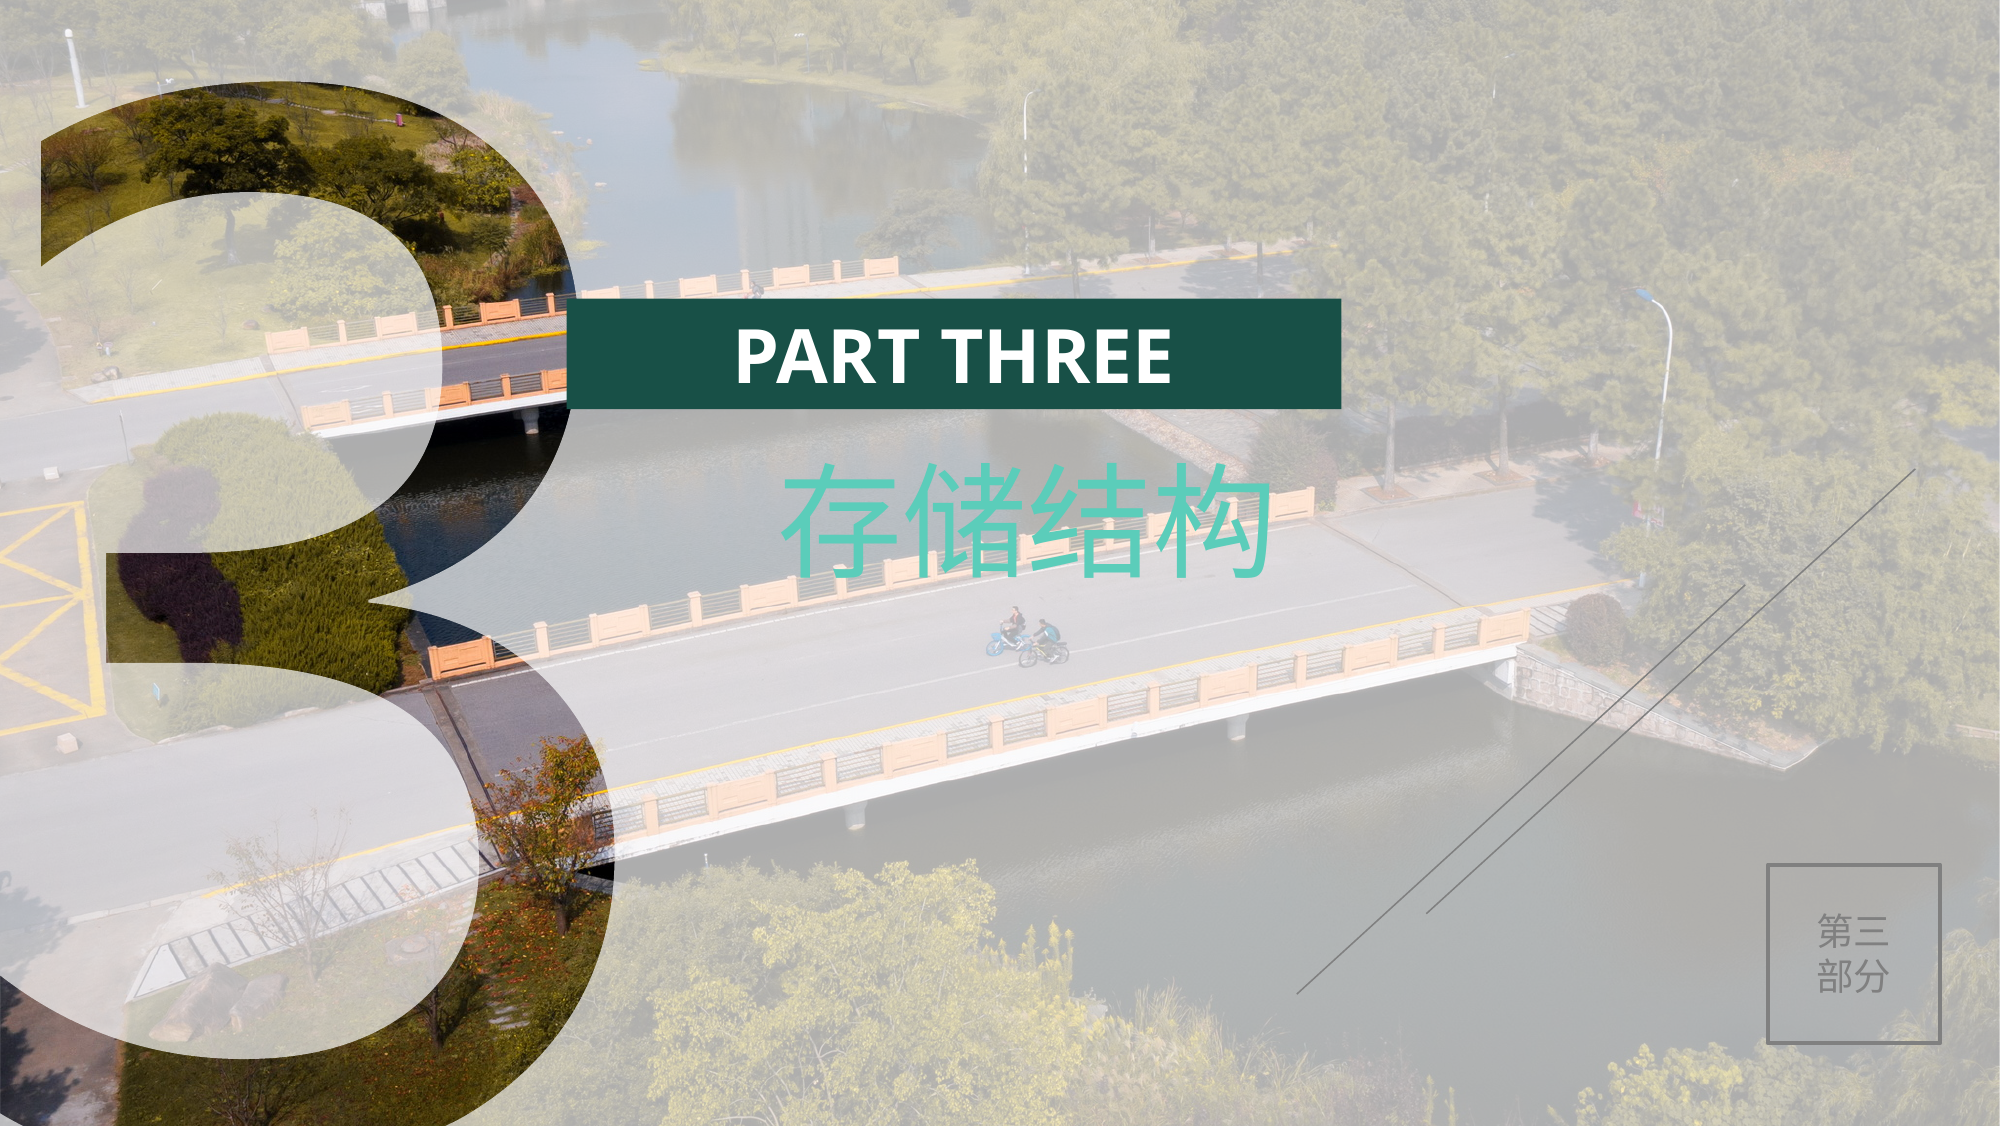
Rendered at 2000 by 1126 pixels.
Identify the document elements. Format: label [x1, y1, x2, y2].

text_box [1426, 468, 1916, 914]
text_box [1296, 584, 1746, 995]
text_box [1767, 864, 1941, 1044]
picture [0, 0, 2000, 1126]
